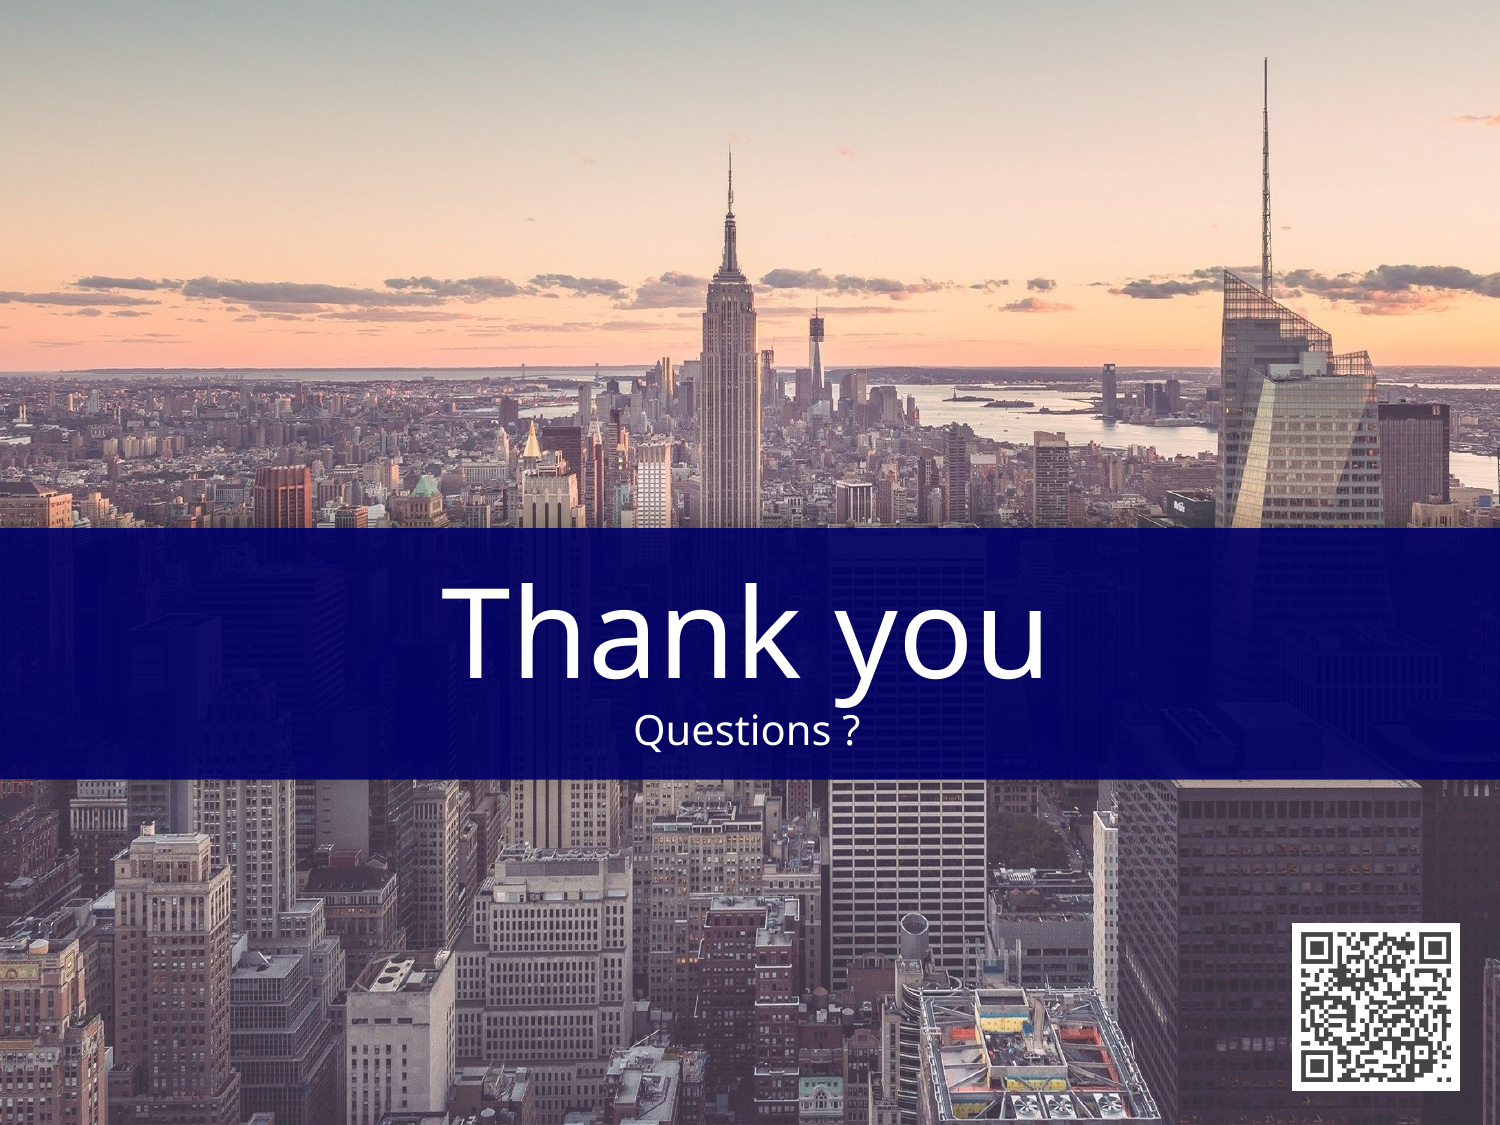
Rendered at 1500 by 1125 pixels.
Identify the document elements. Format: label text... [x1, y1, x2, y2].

text_box Thank you Questions ? [0, 527, 1500, 781]
text_box [0, 800, 1500, 1125]
text_box [0, 0, 1500, 498]
picture [1292, 923, 1460, 1091]
